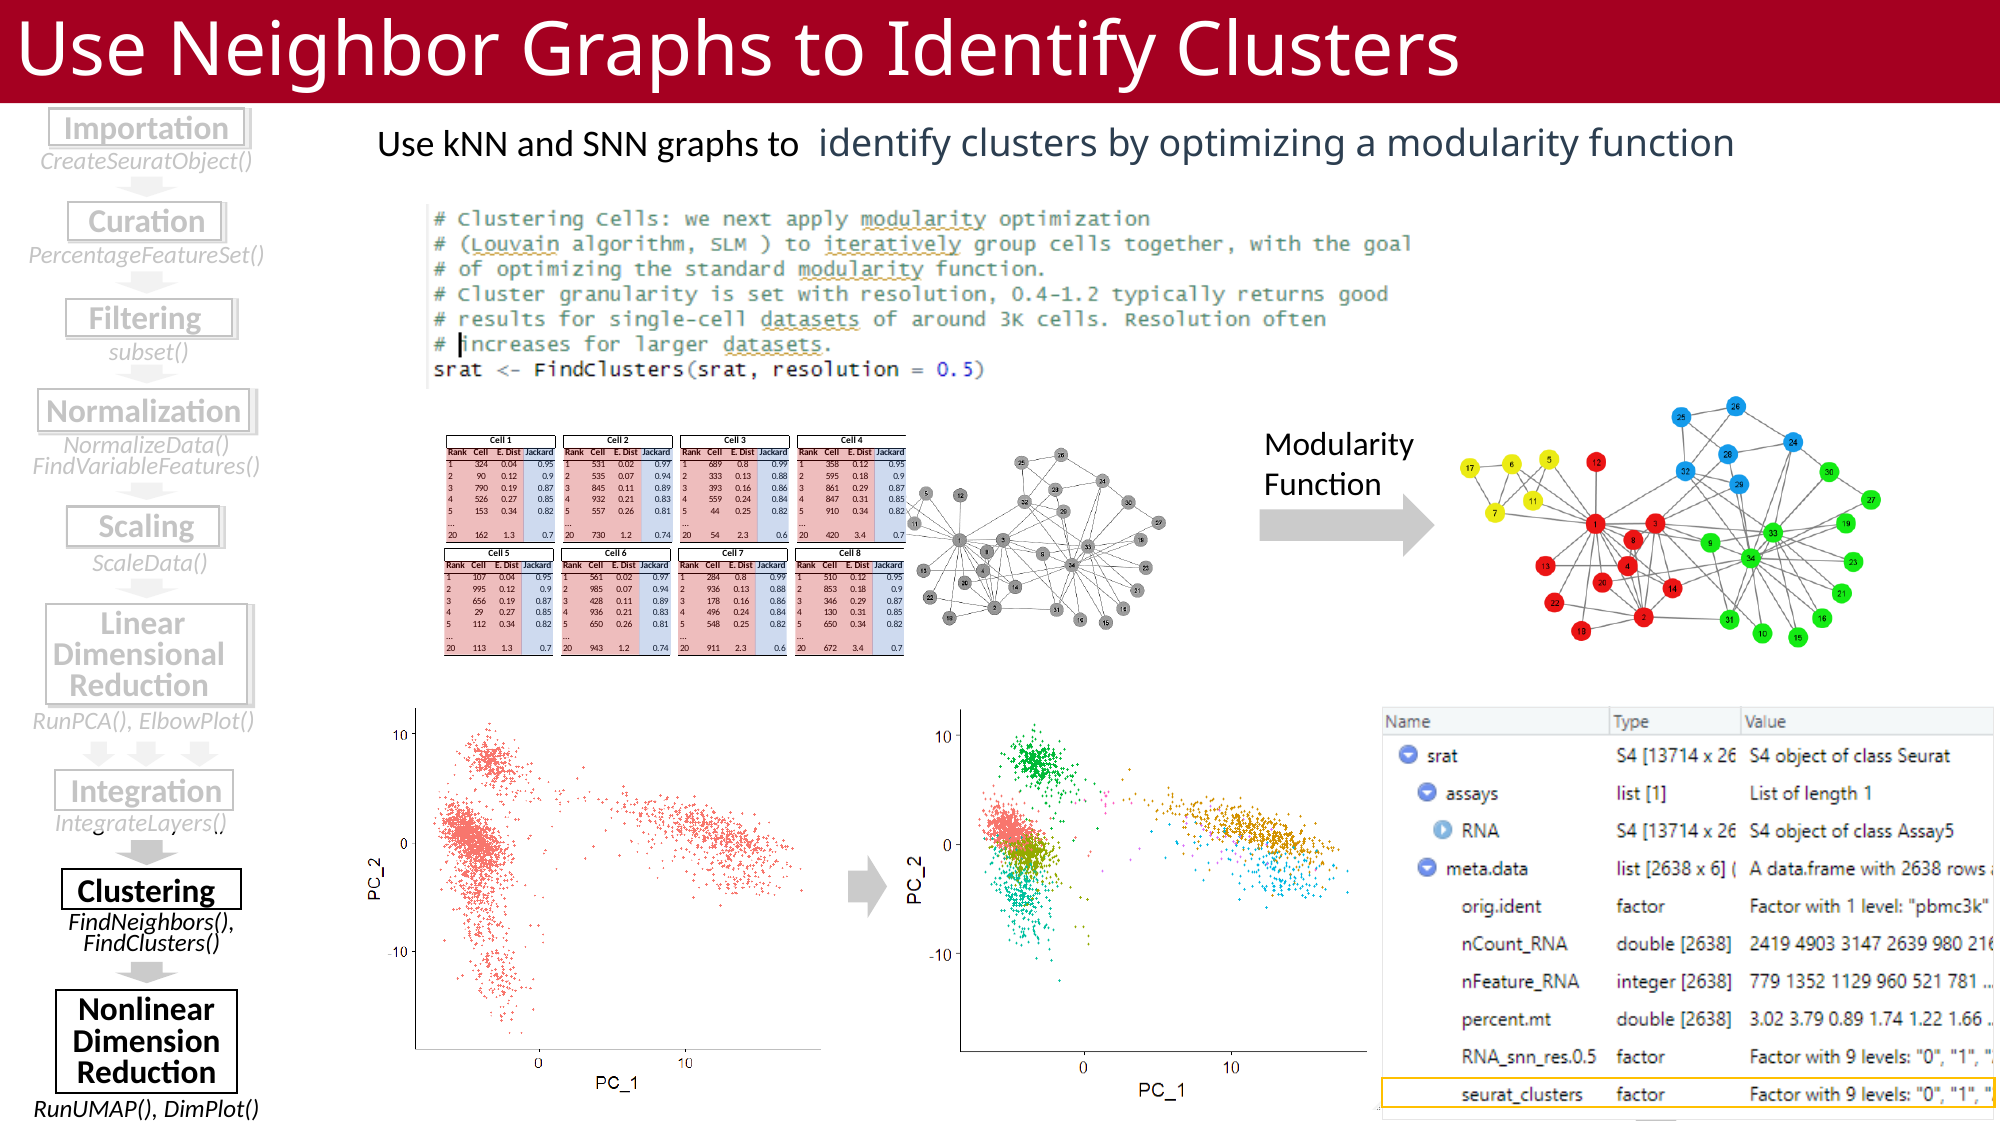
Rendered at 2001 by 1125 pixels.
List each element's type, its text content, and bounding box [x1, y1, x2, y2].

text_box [444, 548, 905, 656]
text_box [0, 106, 334, 833]
picture [895, 693, 1381, 1110]
text_box [847, 851, 889, 922]
text_box [1258, 510, 1434, 560]
title Use Neighbor Graphs to Identify Clusters [0, 0, 2000, 104]
picture [361, 697, 830, 1101]
picture [1382, 706, 1994, 1121]
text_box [446, 435, 907, 543]
picture [426, 204, 1895, 671]
picture [906, 430, 1176, 647]
text_box Modularity Function [1249, 415, 1434, 510]
text_box Use kNN and SNN graphs to identify clusters by optimizing a modularity function [362, 111, 1752, 172]
